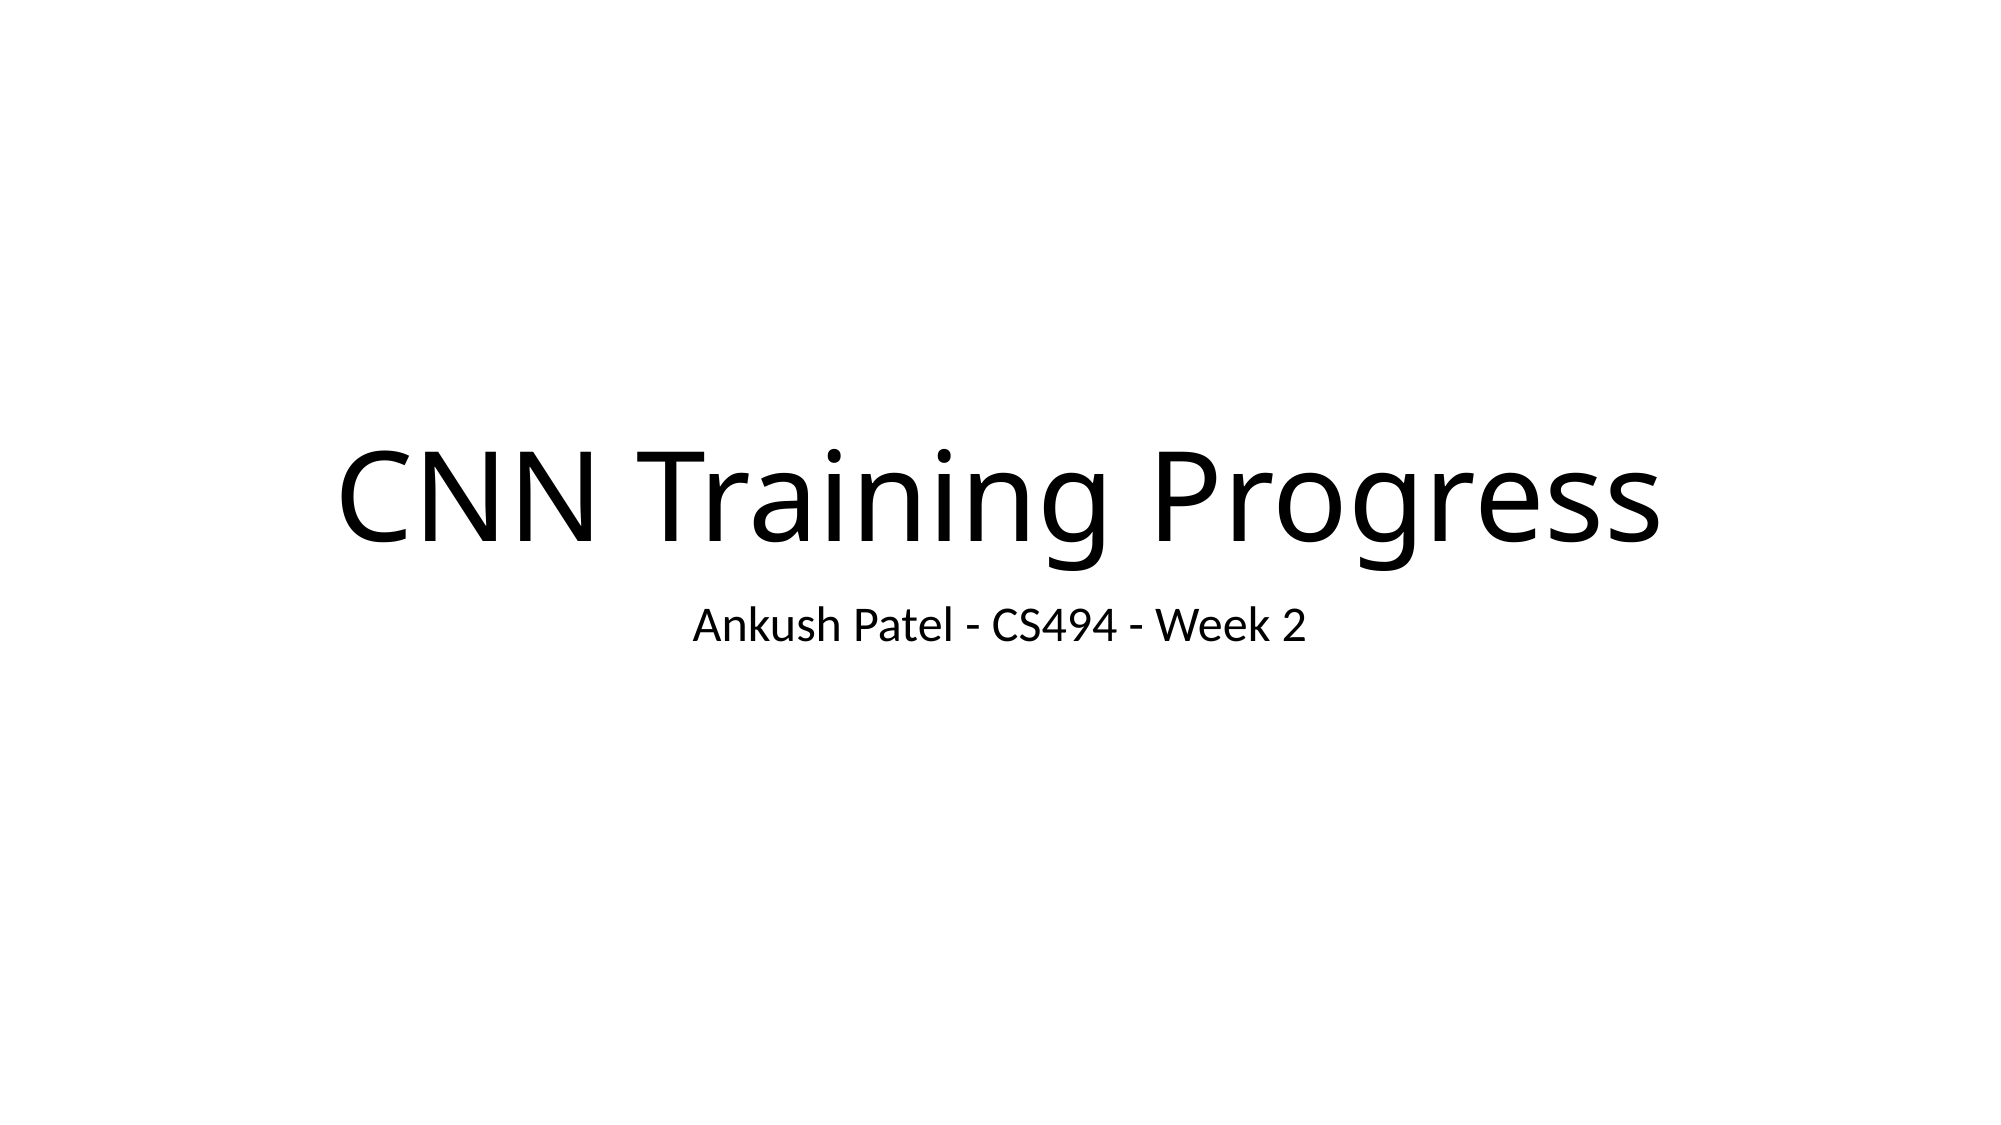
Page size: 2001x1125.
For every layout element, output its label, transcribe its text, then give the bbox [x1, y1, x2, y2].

title CNN Training Progress [249, 184, 1750, 576]
subtitle Ankush Patel - CS494 - Week 2 [249, 590, 1750, 863]
